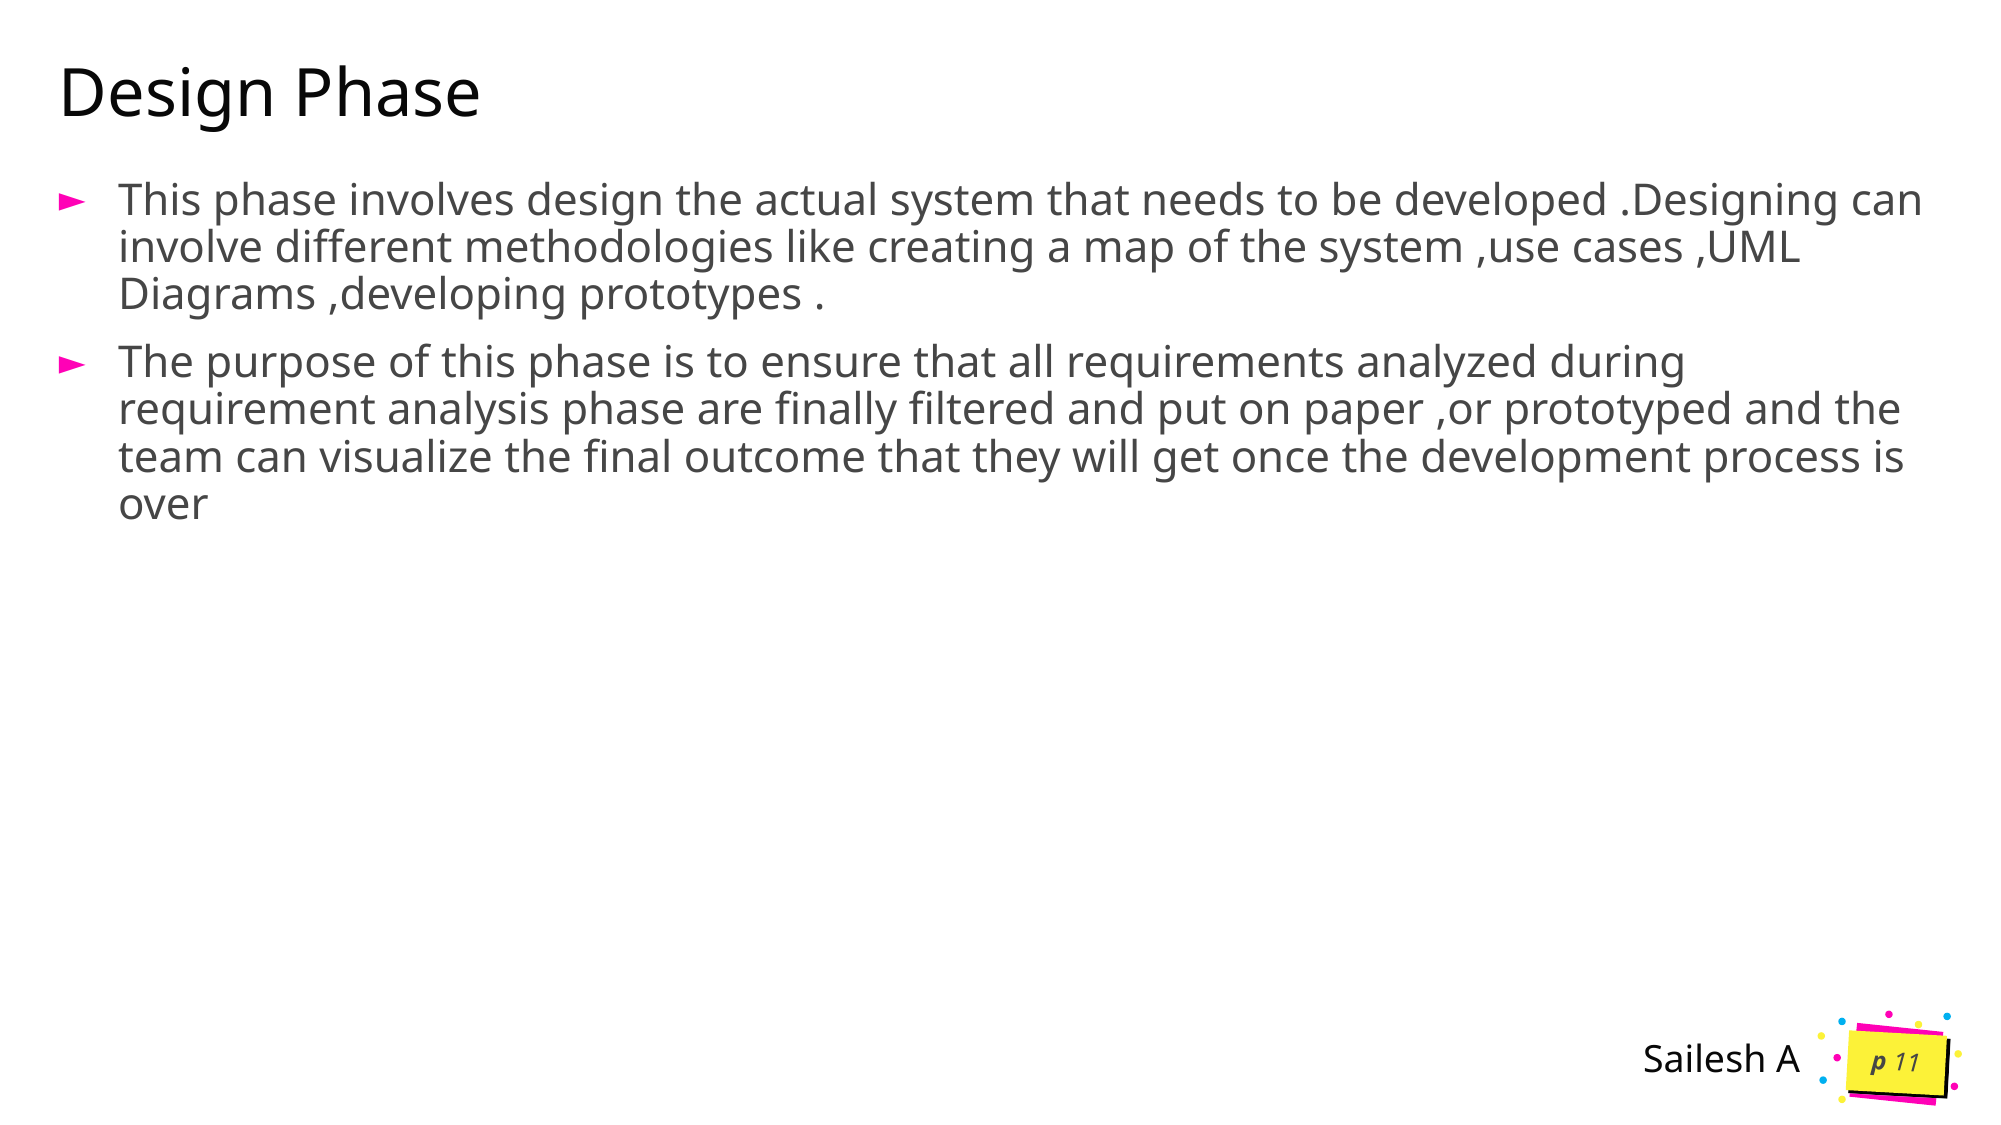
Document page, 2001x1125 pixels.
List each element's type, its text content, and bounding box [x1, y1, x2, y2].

slide_number p 11 [1845, 1030, 1947, 1096]
list This phase involves design the actual system that needs to be developed .Designing can involve different methodologies like creating a map of the system ,use cases ,UML Diagrams ,developing prototypes . The purpose of this phase is to ensure that all requirements analyzed during requirement analysis phase are finally filtered and put on paper ,or prototyped and the team can visualize the final outcome that they will get once the development process is over [59, 177, 1942, 1004]
title Design Phase [59, 59, 1942, 148]
